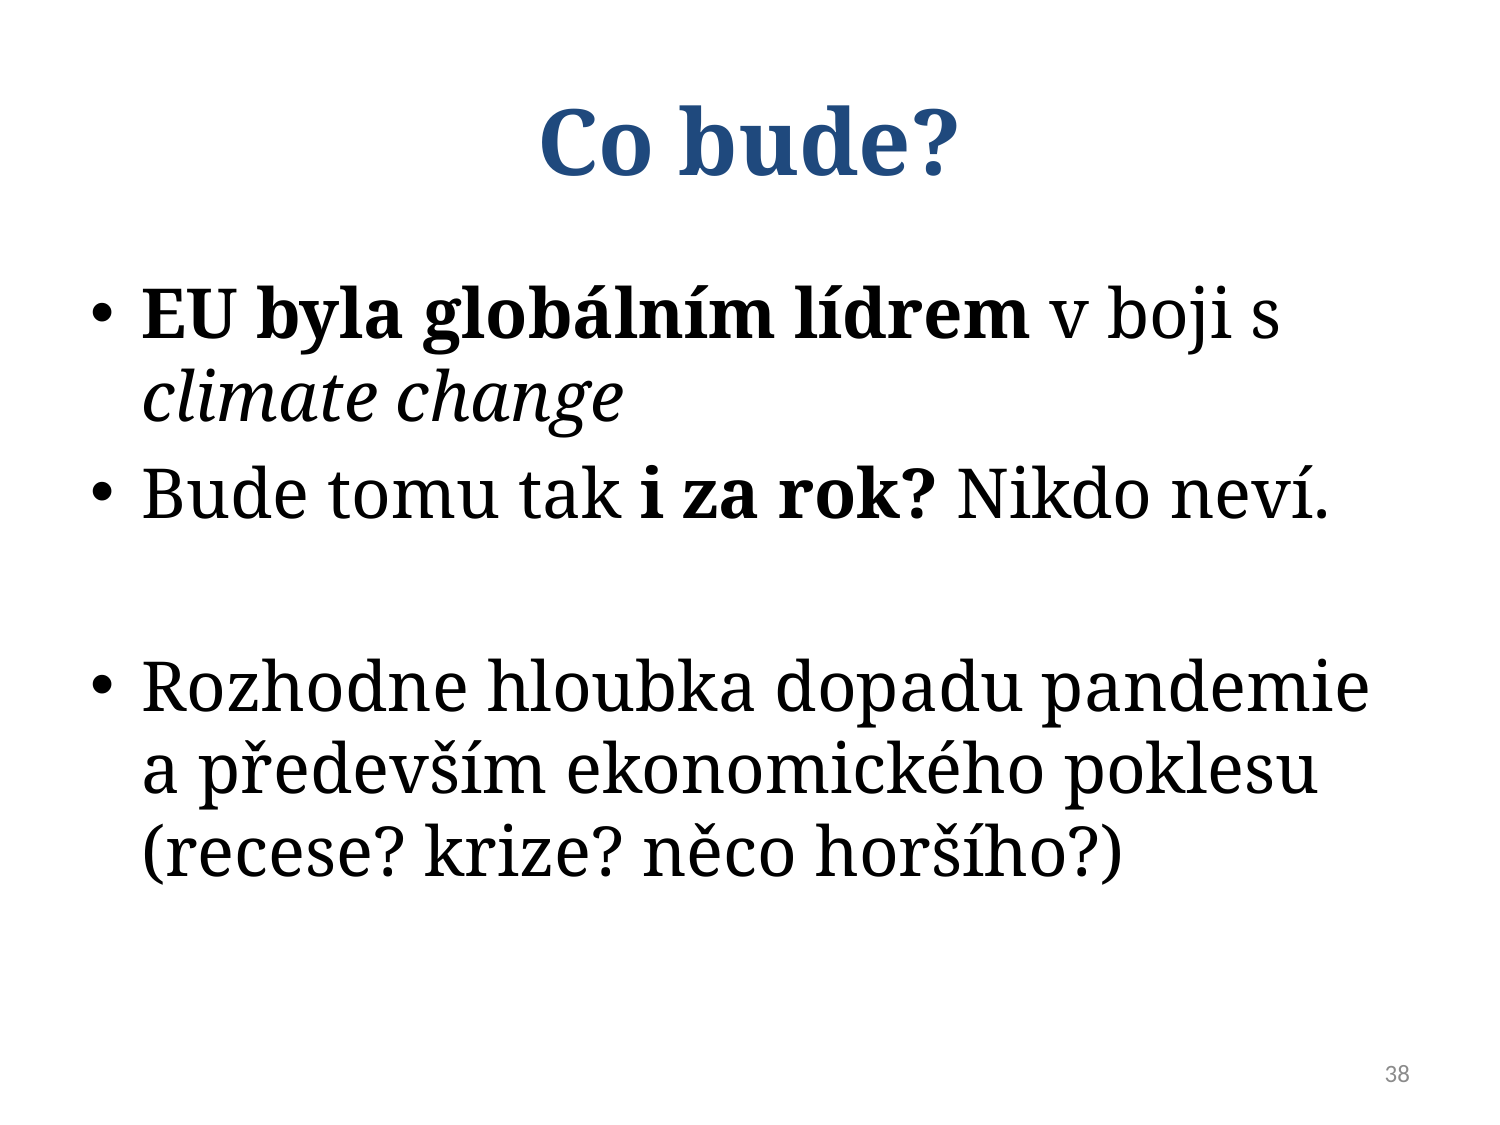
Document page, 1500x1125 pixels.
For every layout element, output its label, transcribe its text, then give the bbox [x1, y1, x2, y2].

slide_number 38 [1074, 1042, 1425, 1103]
list EU byla globálním lídrem v boji s climate change Bude tomu tak i za rok? Nikdo neví. Rozhodne hloubka dopadu pandemie a především ekonomického poklesu (recese? krize? něco horšího?) [75, 262, 1425, 1005]
title Co bude? [75, 45, 1425, 233]
